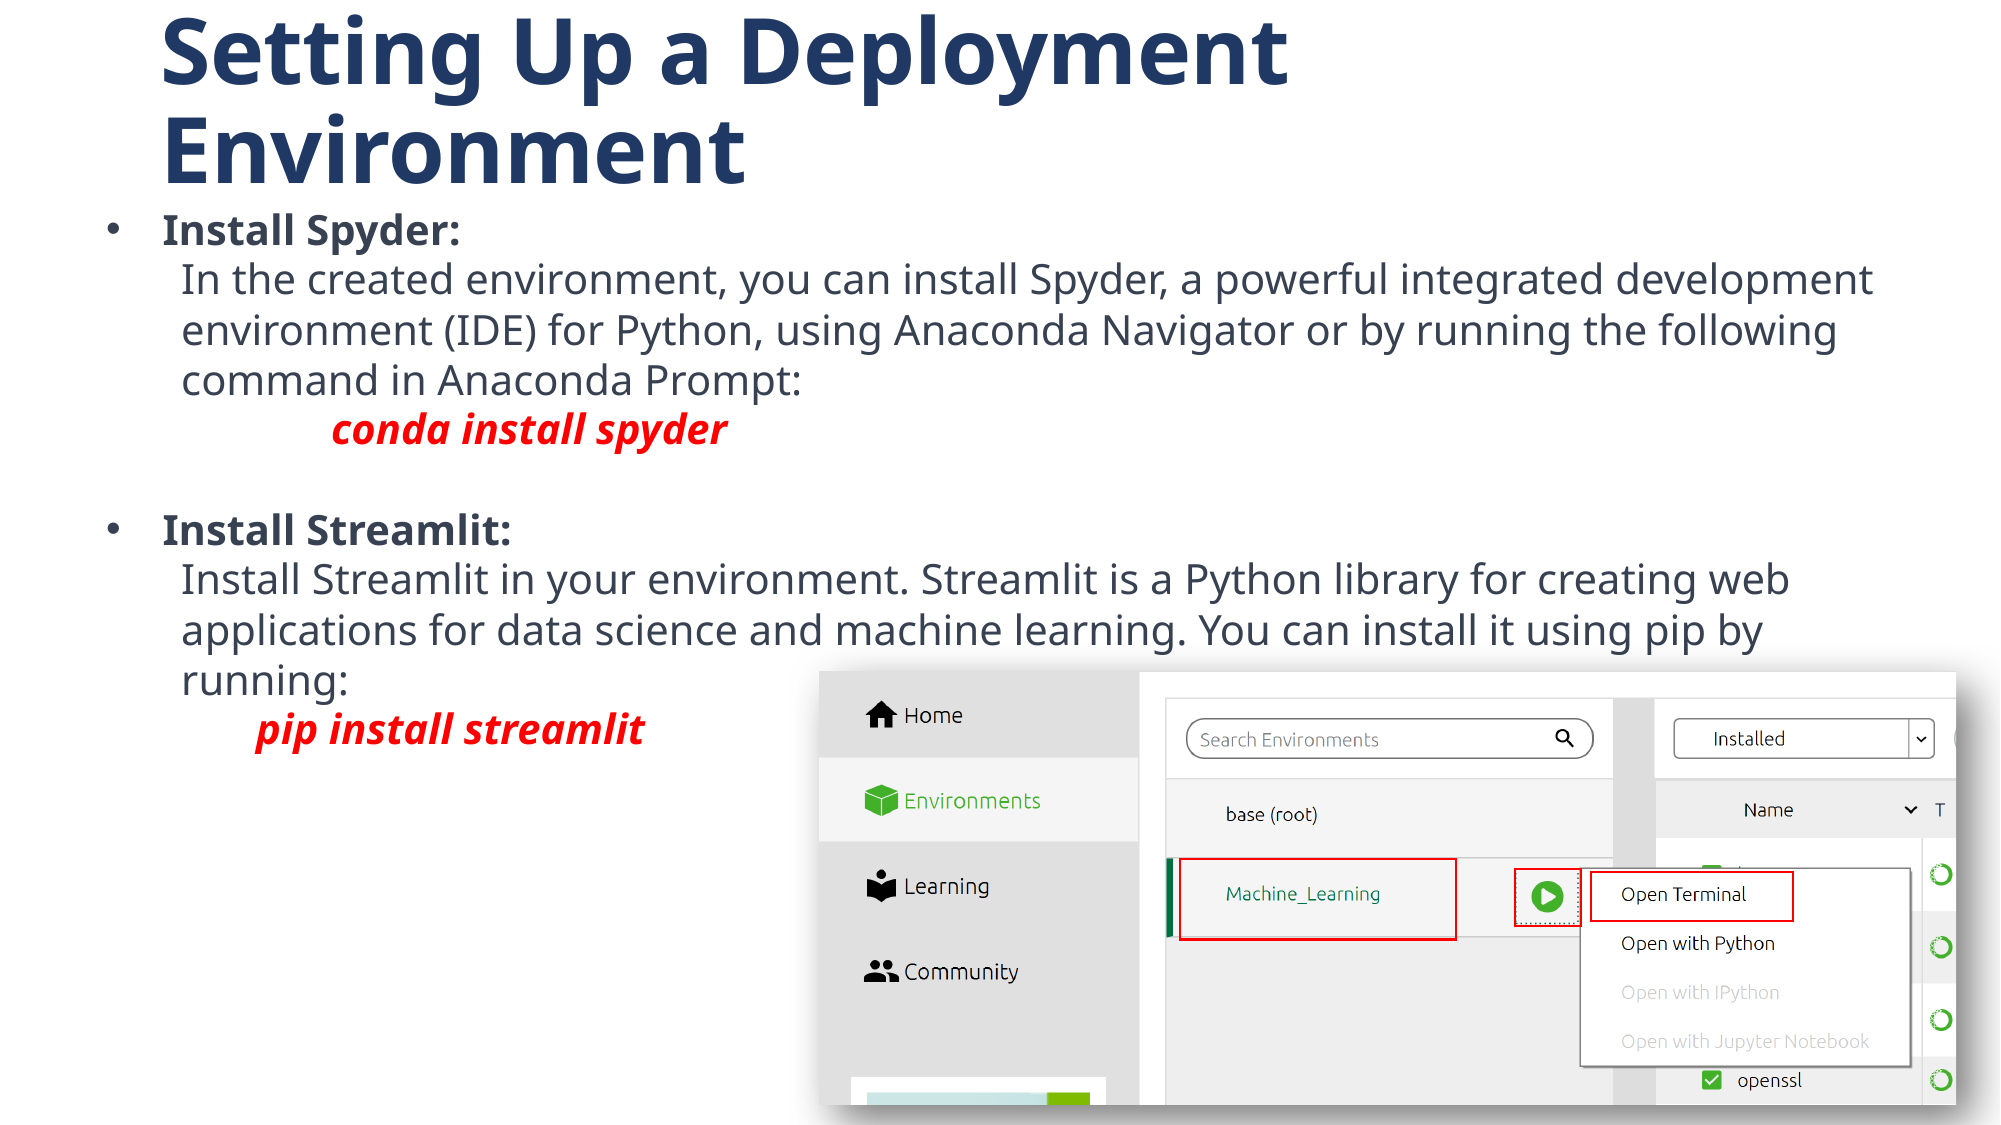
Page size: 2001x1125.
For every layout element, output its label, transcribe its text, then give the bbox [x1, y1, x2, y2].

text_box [808, 671, 1957, 1105]
text_box Setting Up a Deployment Environment [158, 3, 1842, 204]
text_box Install Spyder: In the created environment, you can install Spyder, a powerful integrated development environment (IDE) for Python, using Anaconda Navigator or by running the following command in Anaconda Prompt: conda install spyder Install Streamlit: Install Streamlit in your environment. Streamlit is a Python library for creating web applications for data science and machine learning. You can install it using pip by running: pip install streamlit [91, 195, 1943, 761]
